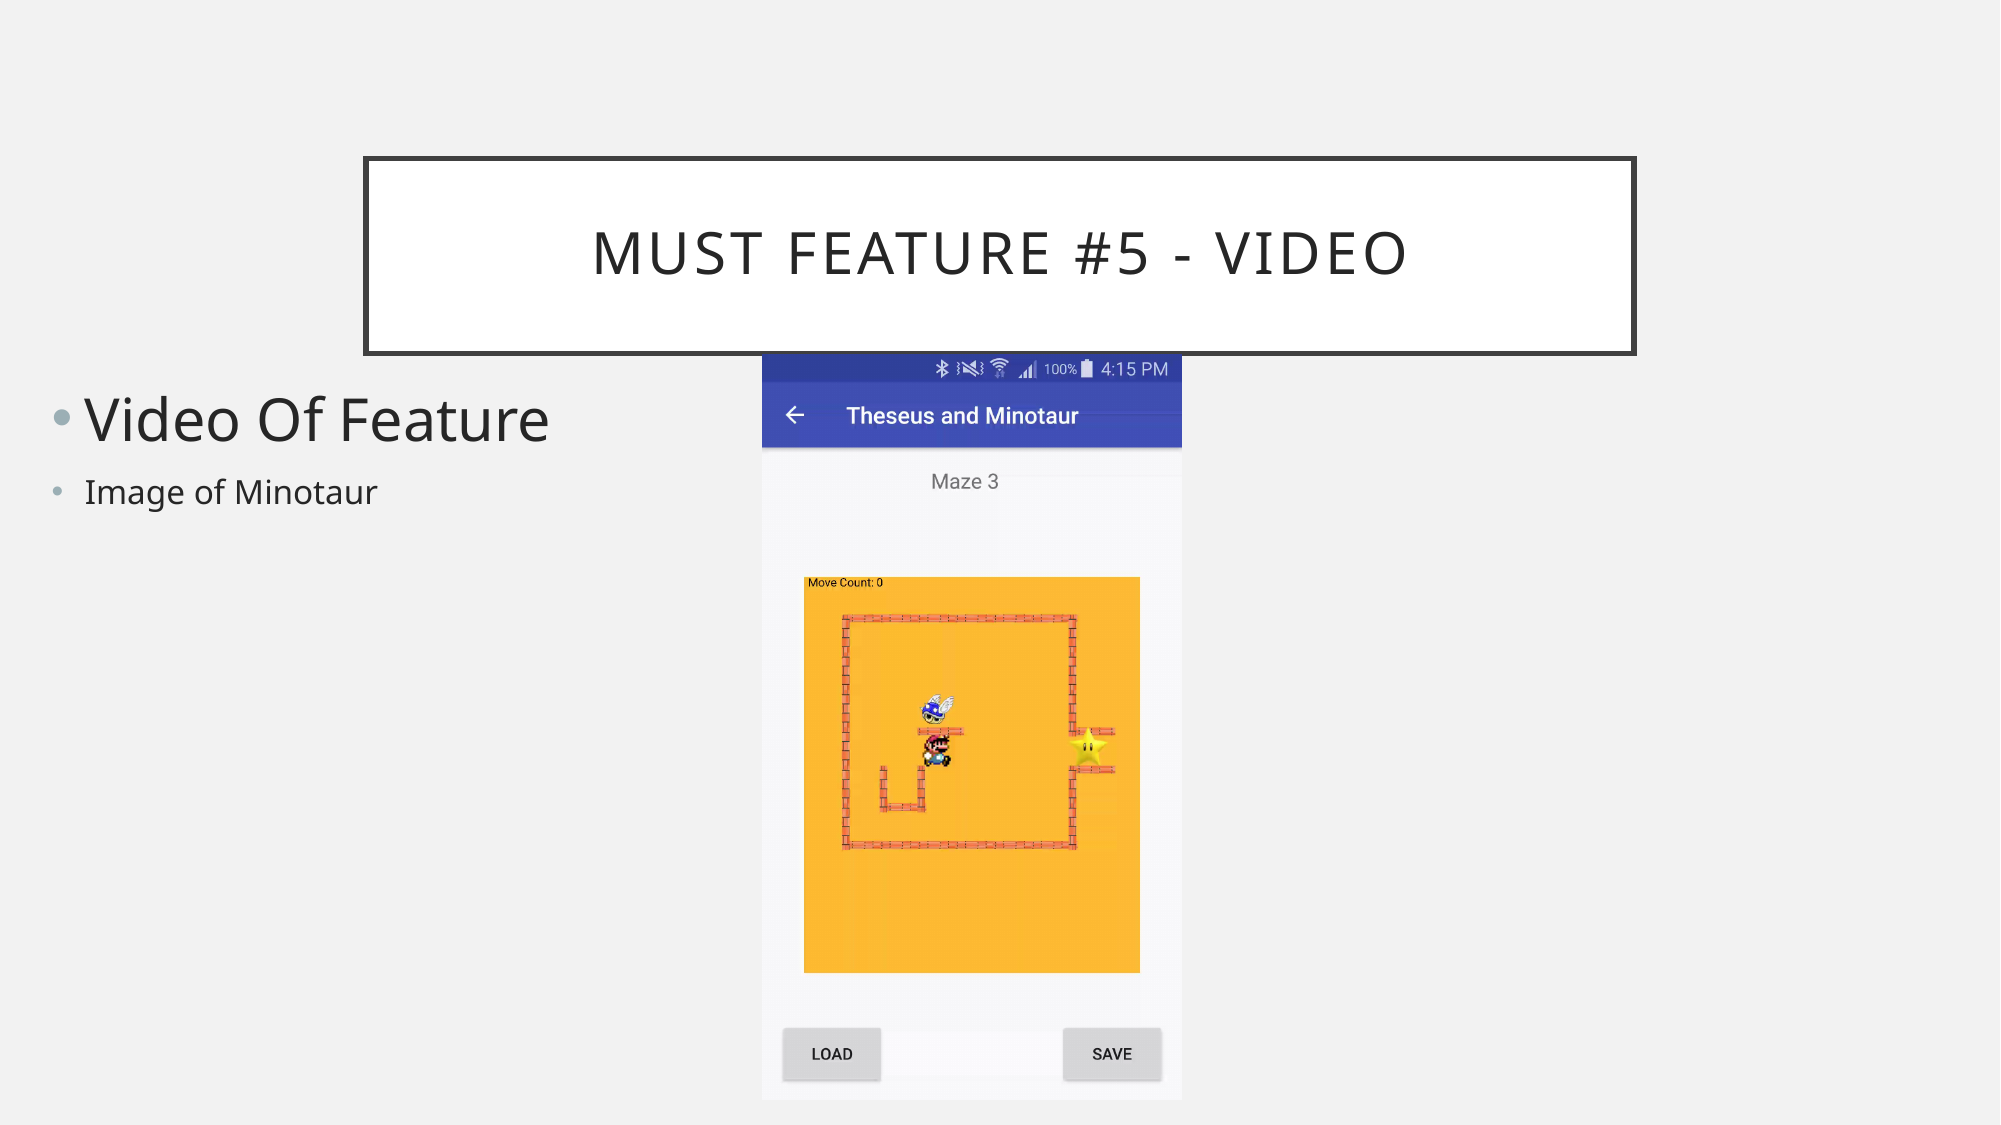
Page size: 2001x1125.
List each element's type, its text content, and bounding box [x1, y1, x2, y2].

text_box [762, 353, 1183, 1101]
title Must Feature #5 - Video [363, 156, 1637, 356]
list Video Of Feature Image of Minotaur [36, 374, 588, 569]
